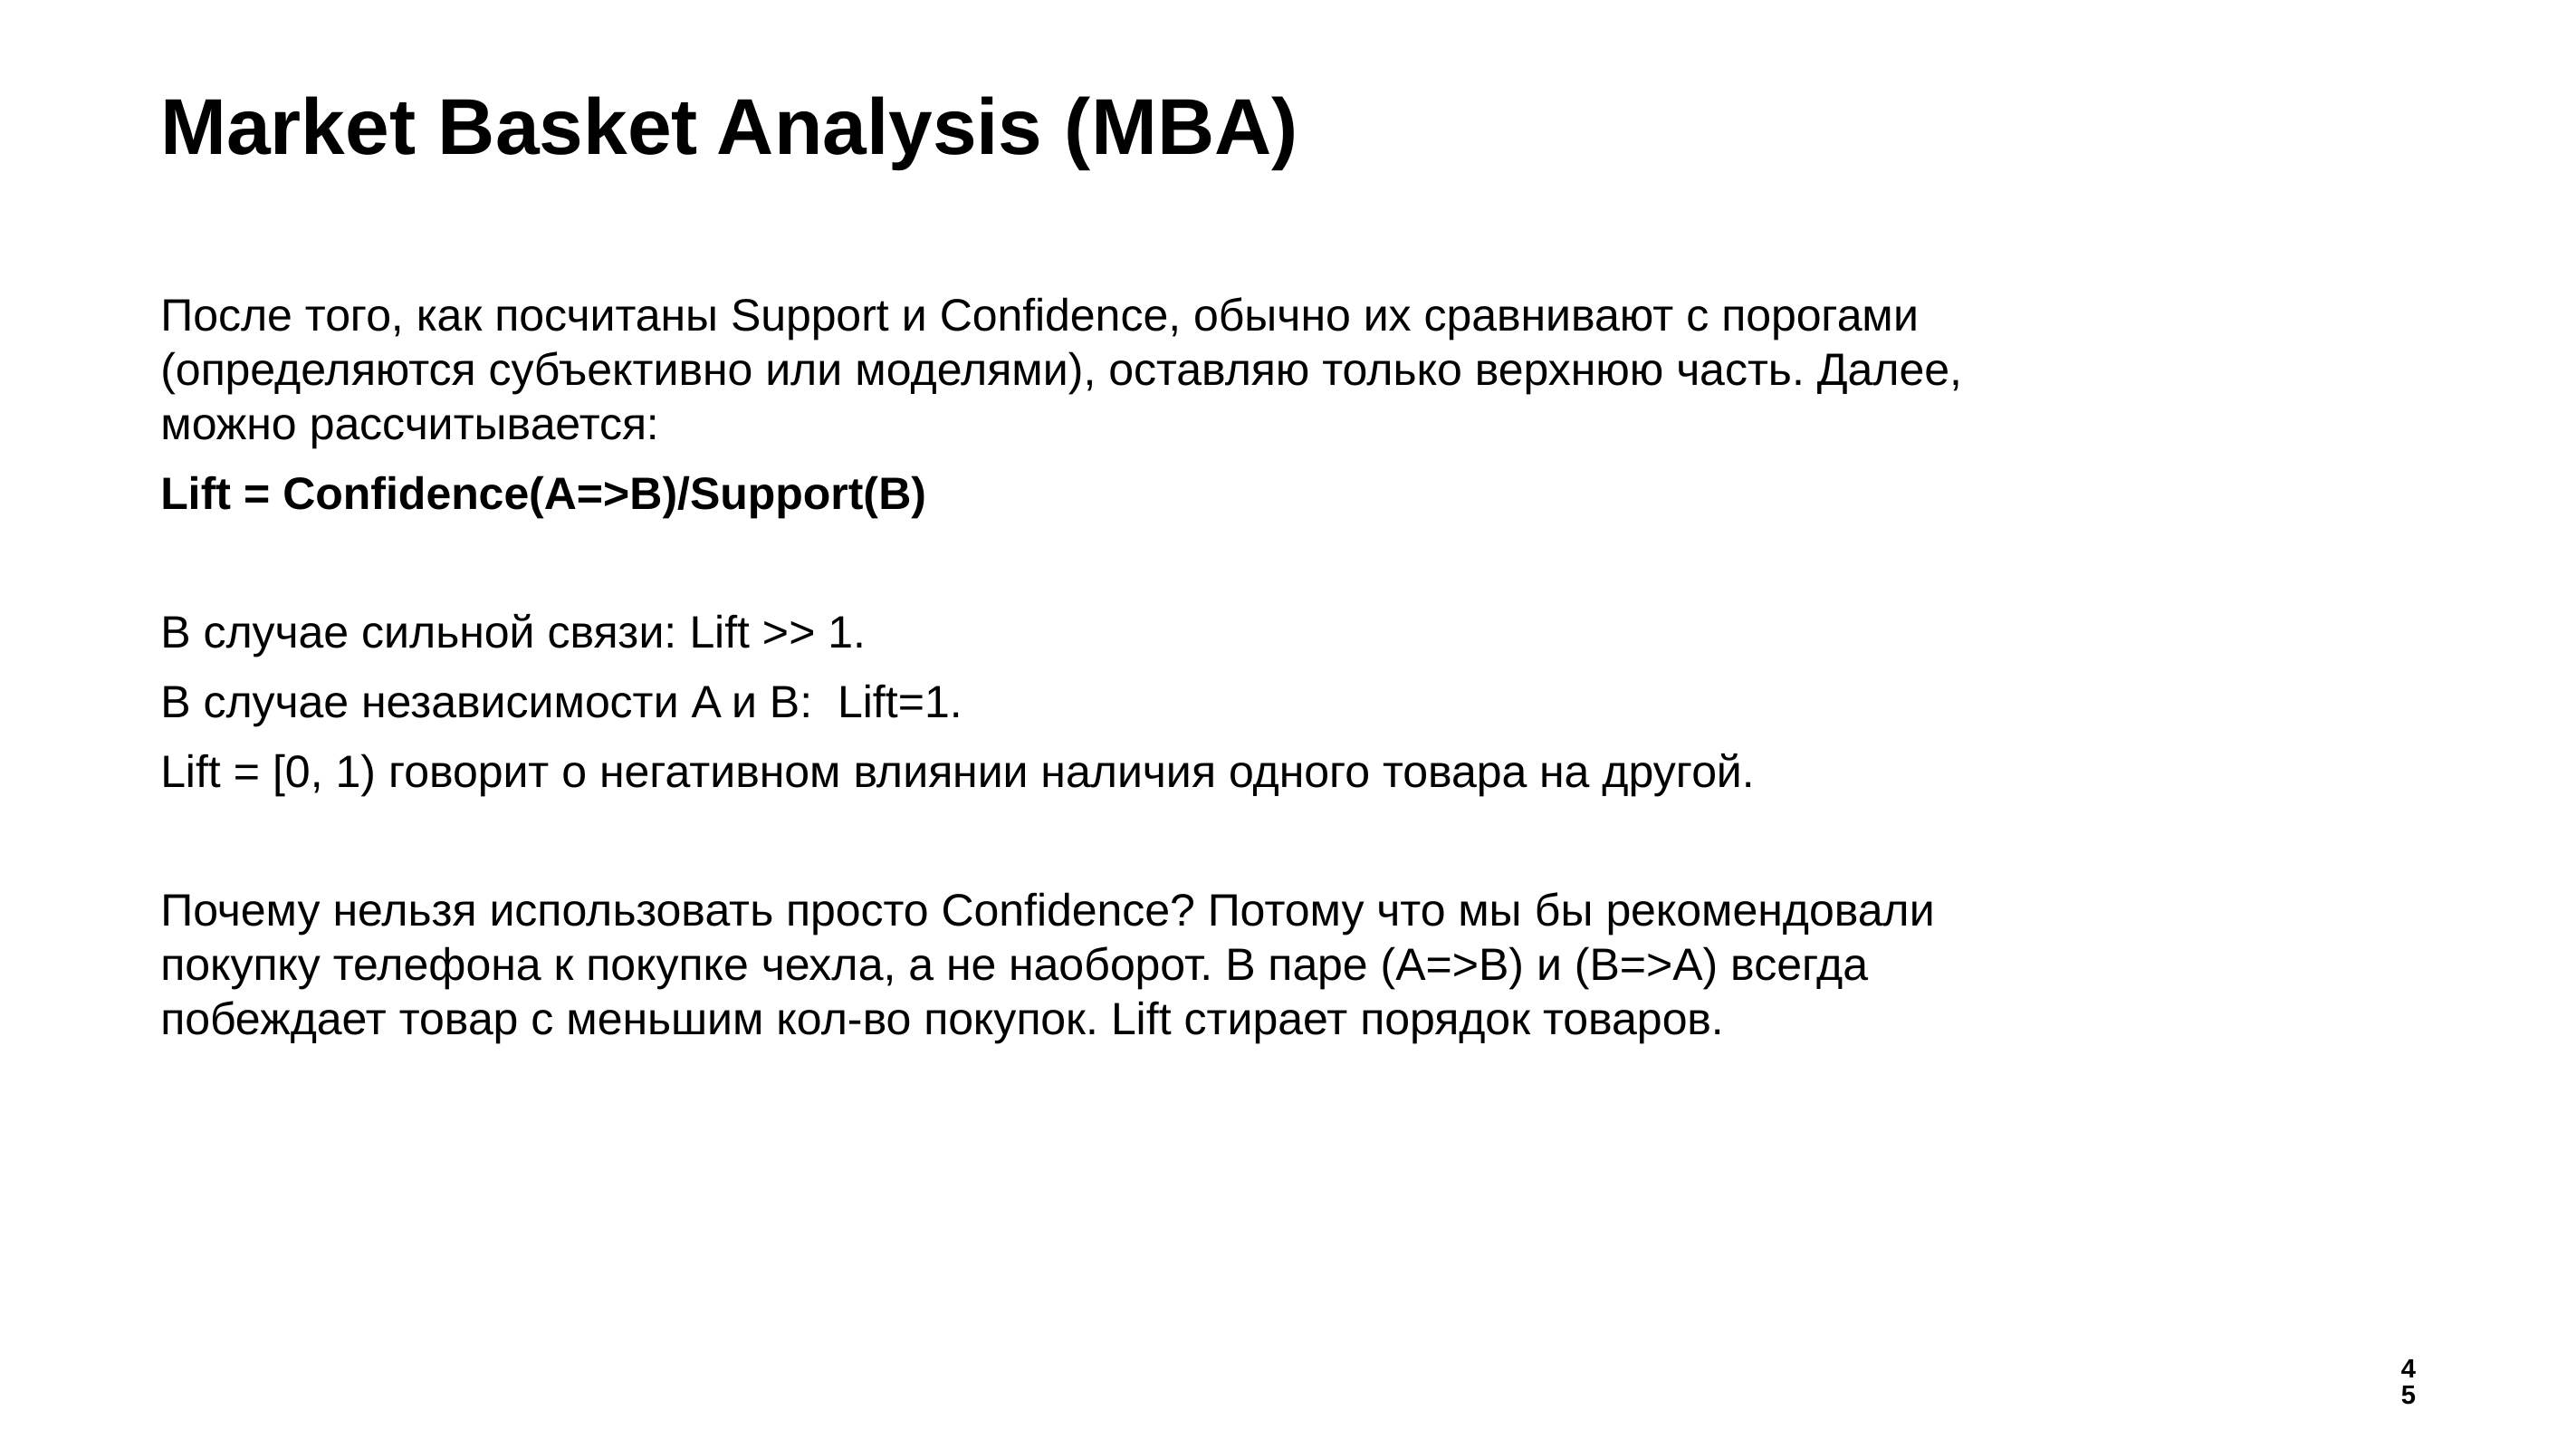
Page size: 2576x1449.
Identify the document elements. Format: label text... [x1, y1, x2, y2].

slide_number 45 [2400, 1350, 2417, 1384]
list После того, как посчитаны Support и Confidence, обычно их сравнивают с порогами (определяются субъективно или моделями), оставляю только верхнюю часть. Далее, можно рассчитывается: Lift = Confidence(A=>B)/Support(B) В случае сильной связи: Lift >> 1. В случае независимости A и B: Lift=1. Lift = [0, 1) говорит о негативном влиянии наличия одного товара на другой. Почему нельзя использовать просто Confidence? Потому что мы бы рекомендовали покупку телефона к покупке чехла, а не наоборот. В паре (A=>B) и (B=>A) всегда побеждает товар с меньшим кол-во покупок. Lift стирает порядок товаров. [159, 285, 2077, 1334]
title Market Basket Analysis (MBA) [159, 85, 2416, 253]
